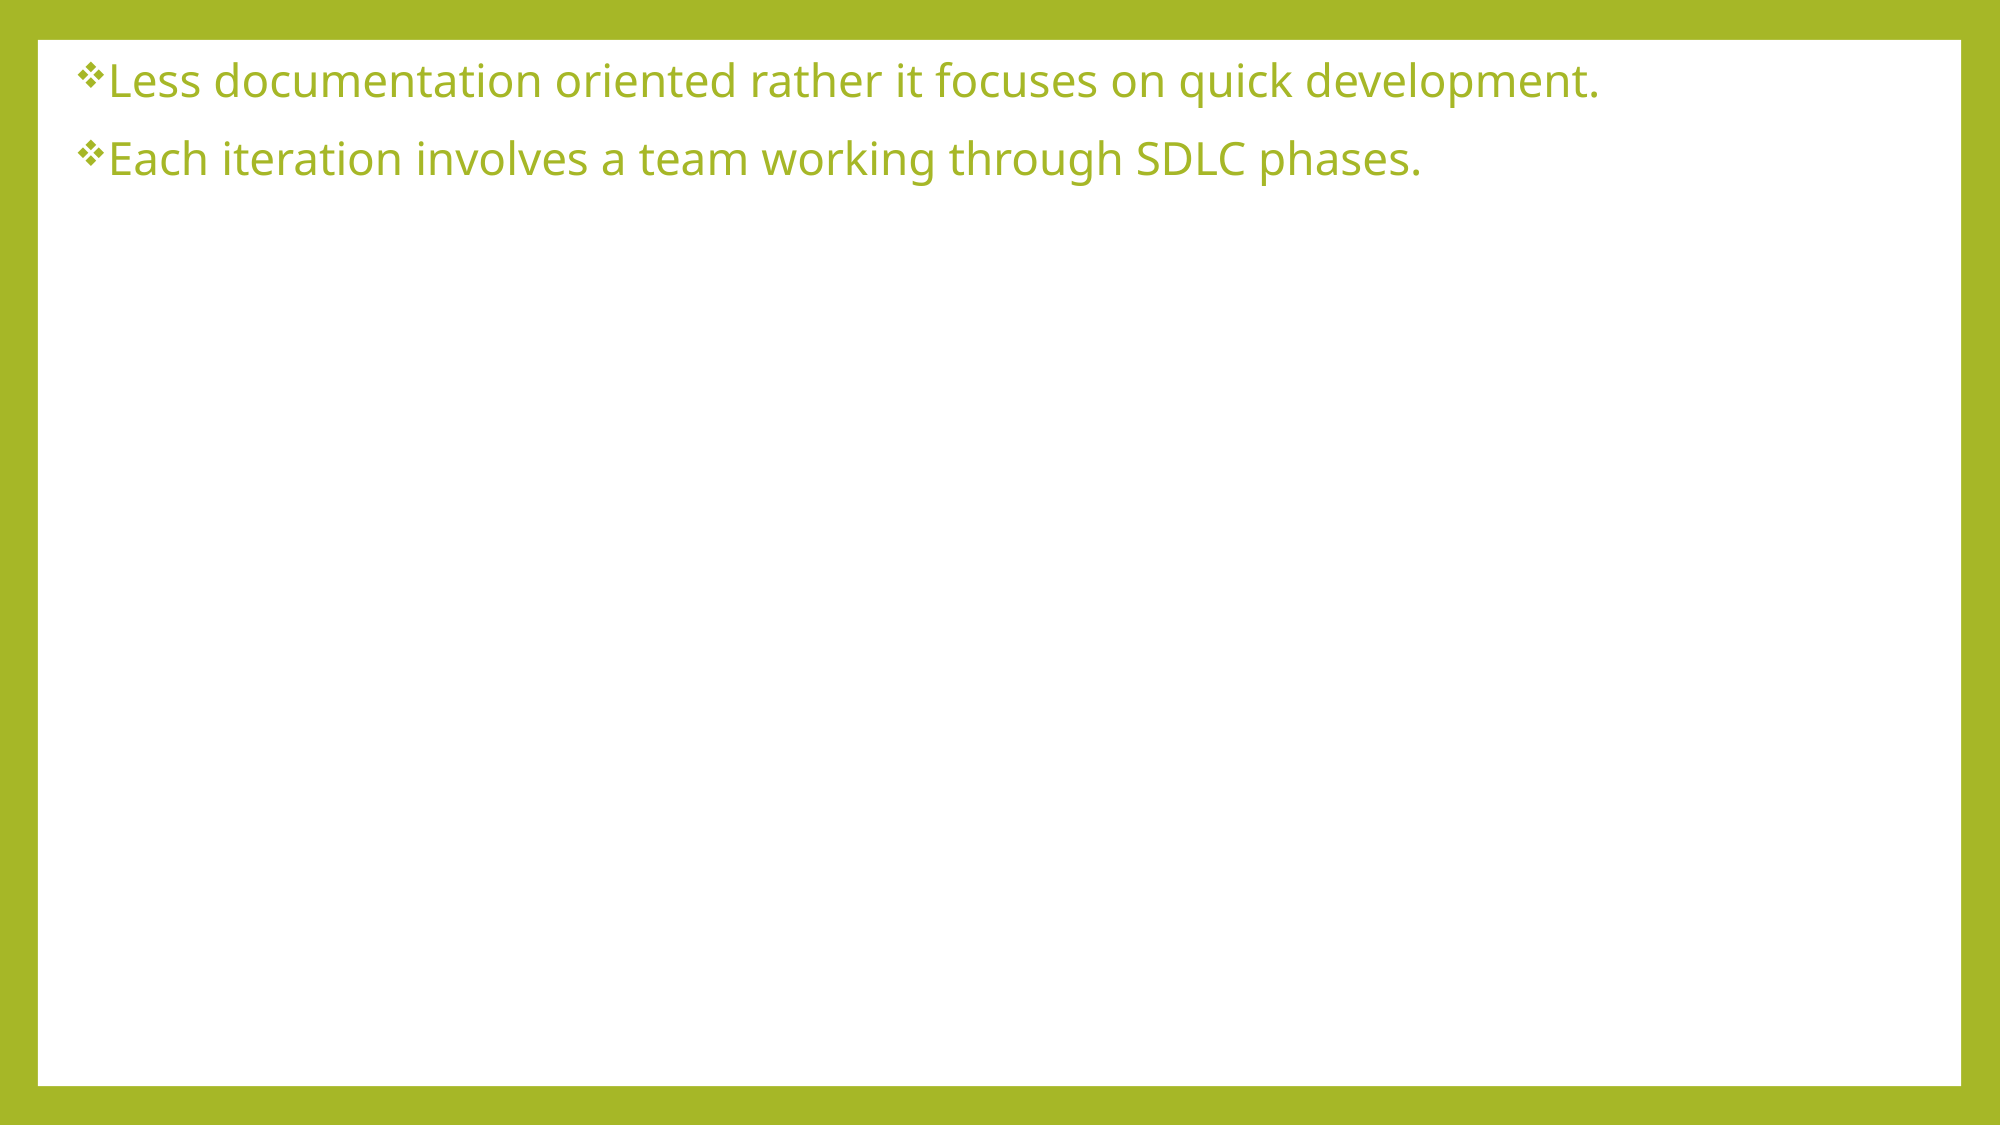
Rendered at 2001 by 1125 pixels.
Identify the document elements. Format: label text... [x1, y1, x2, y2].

list Less documentation oriented rather it focuses on quick development. Each iteration involves a team working through SDLC phases. [52, 50, 1938, 1044]
